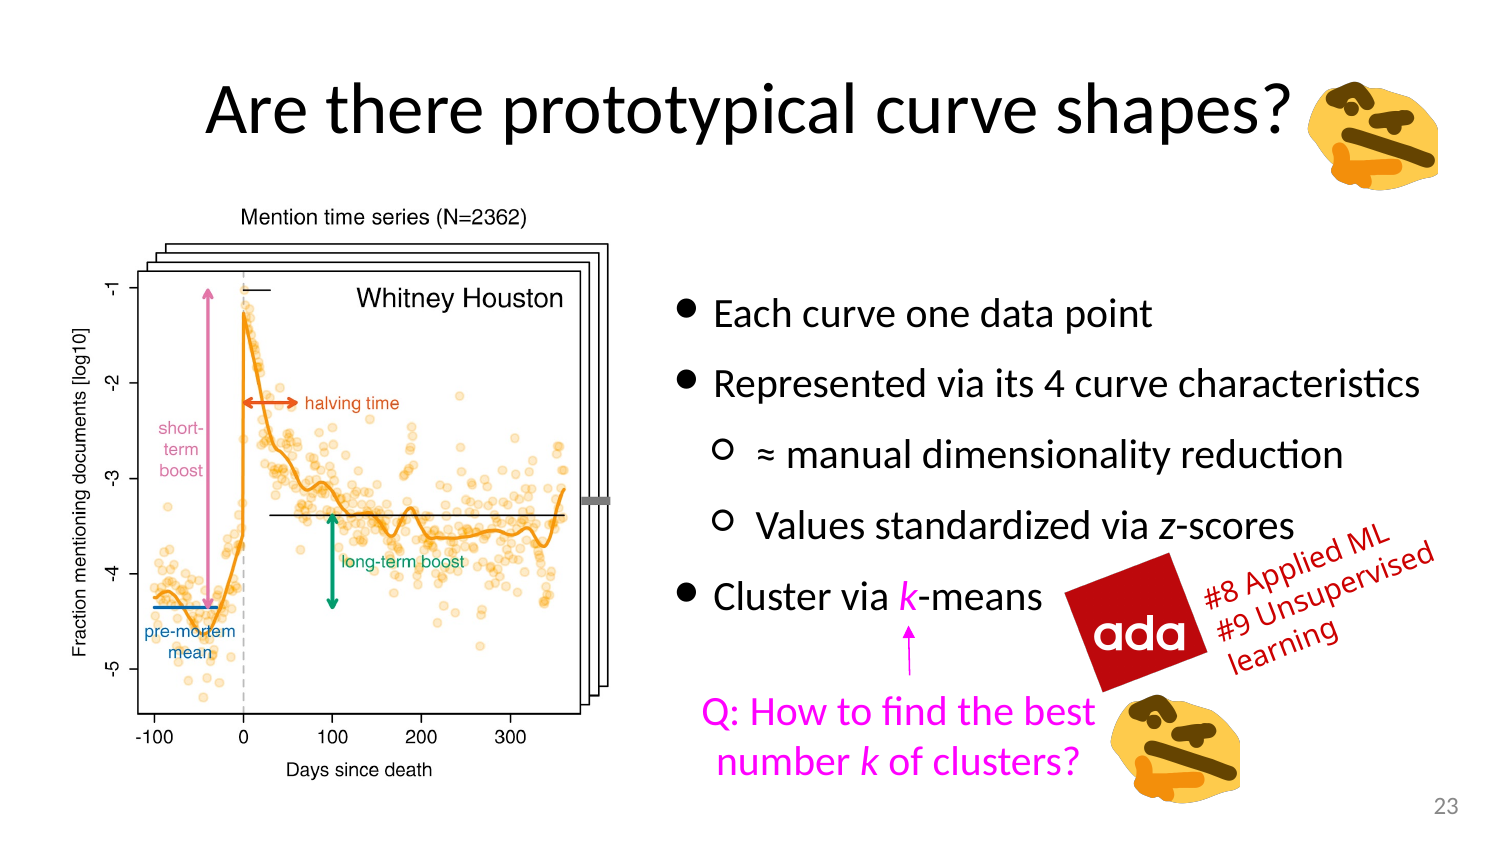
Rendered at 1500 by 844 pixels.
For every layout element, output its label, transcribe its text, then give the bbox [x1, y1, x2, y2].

picture [1296, 64, 1438, 206]
text_box Each curve one data point Represented via its 4 curve characteristics ≈ manual dimensionality reduction Values standardized via z-scores Cluster via k-means [656, 270, 1487, 634]
picture [1098, 694, 1241, 819]
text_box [681, 625, 1116, 801]
picture [68, 189, 611, 787]
title Are there prototypical curve shapes? [75, 33, 1425, 175]
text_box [1063, 453, 1500, 694]
slide_number ‹#› [1241, 782, 1474, 827]
